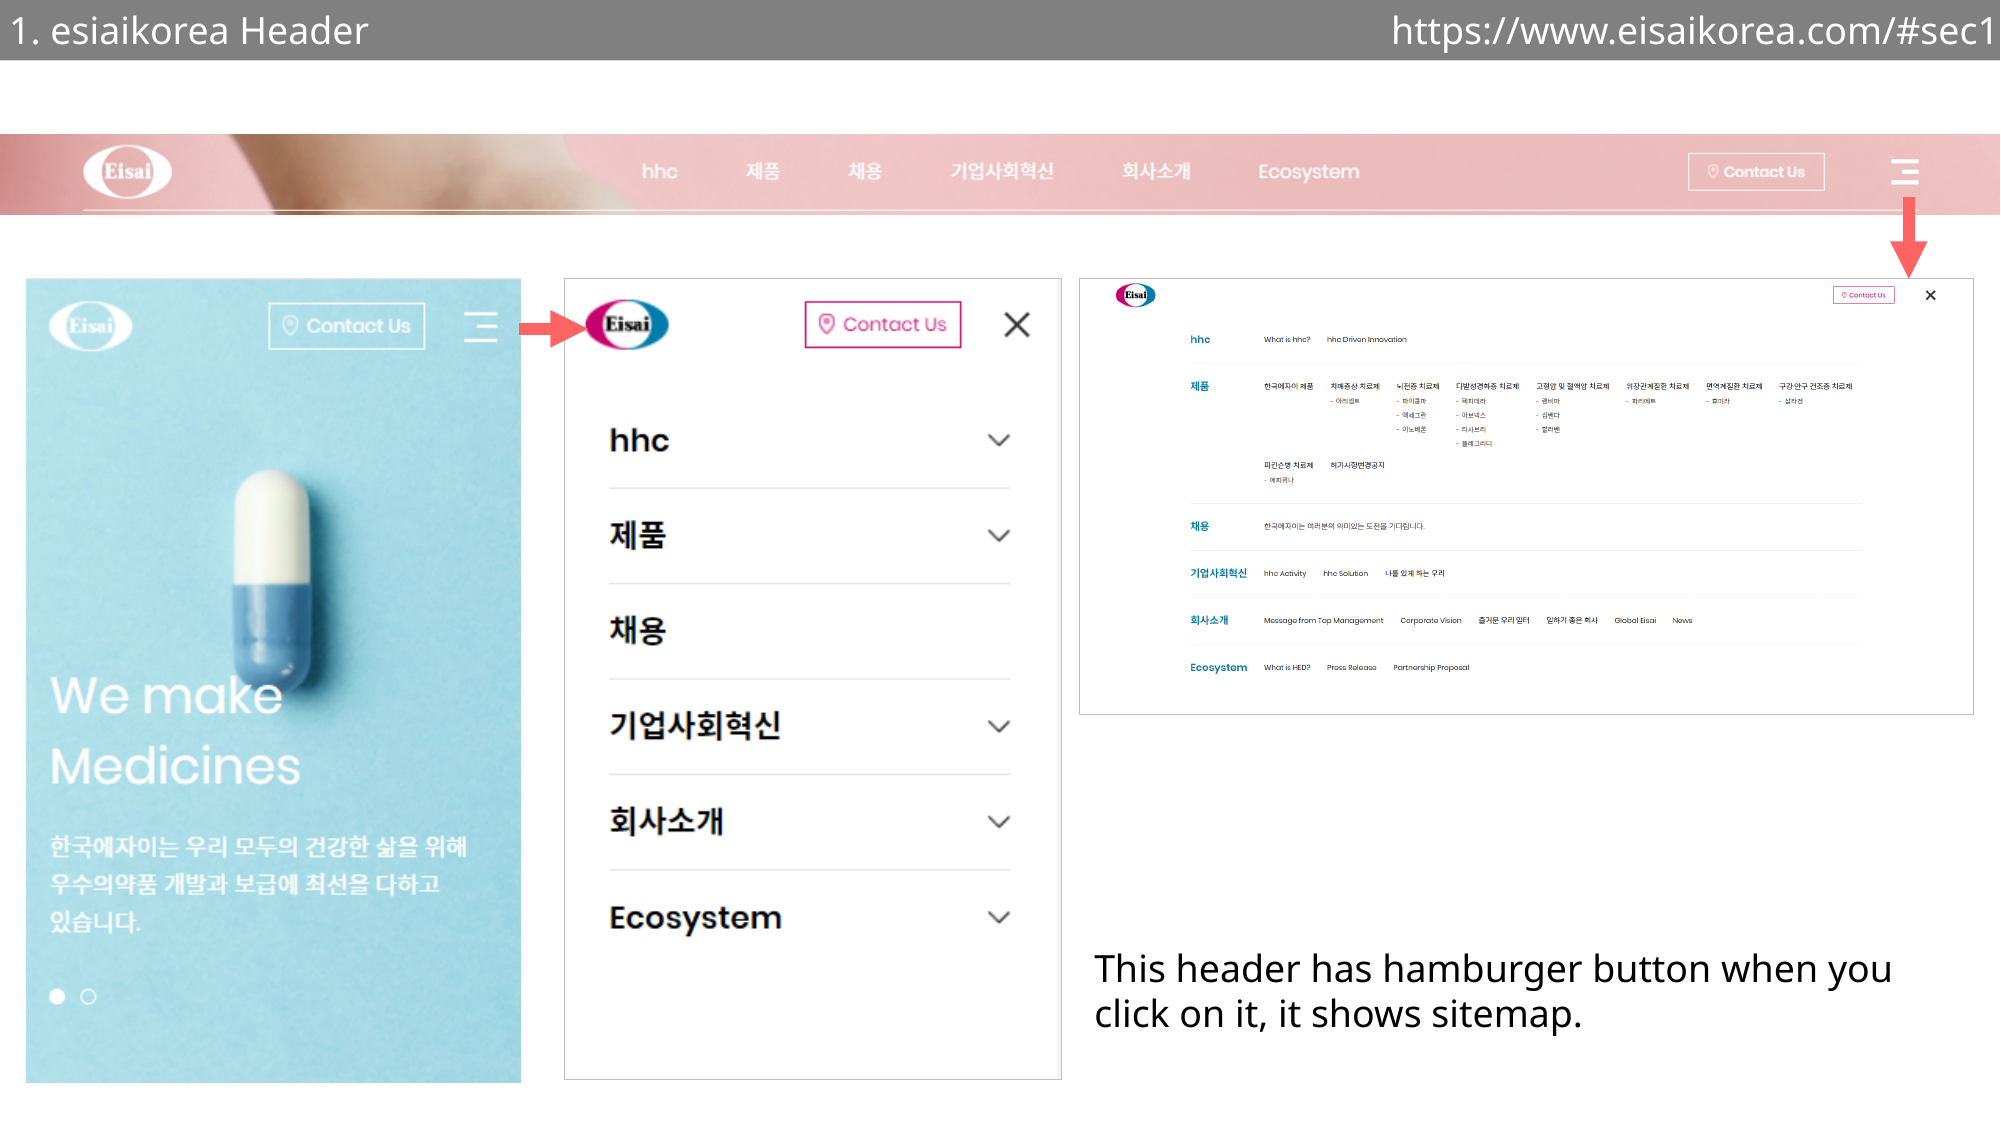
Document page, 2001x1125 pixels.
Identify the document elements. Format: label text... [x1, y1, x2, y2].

text_box [0, 0, 2000, 62]
picture [1079, 278, 1974, 715]
picture [0, 134, 2000, 215]
text_box https://www.eisaikorea.com/#sec1 [1376, 0, 2000, 60]
text_box This header has hamburger button when you click on it, it shows sitemap. [1079, 937, 1974, 1043]
text_box 1. esiaikorea Header [0, 0, 385, 60]
picture [26, 278, 521, 1083]
picture [564, 278, 1062, 1080]
